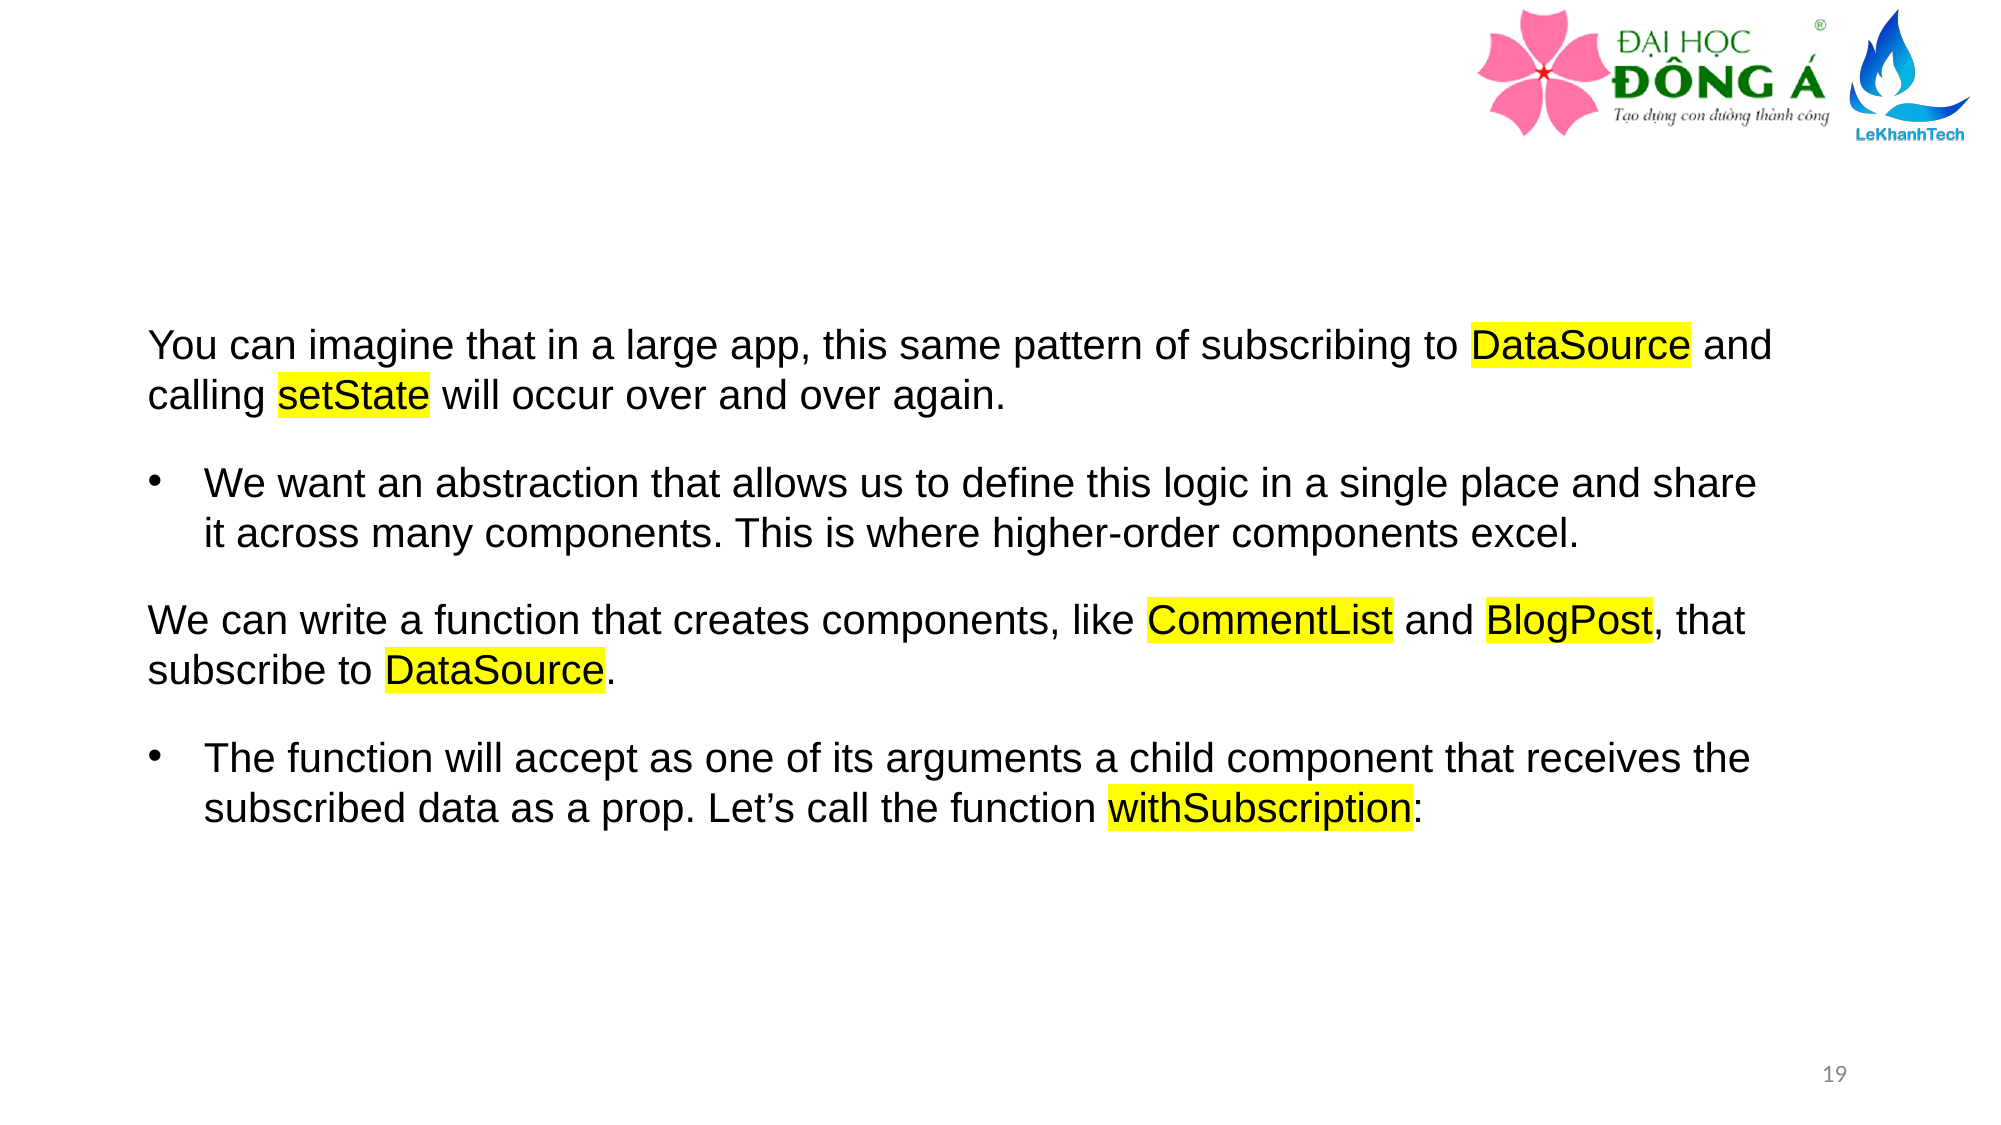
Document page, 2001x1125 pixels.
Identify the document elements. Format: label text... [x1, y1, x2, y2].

text_box You can imagine that in a large app, this same pattern of subscribing to DataSource and calling setState will occur over and over again. We want an abstraction that allows us to define this logic in a single place and share it across many components. This is where higher-order components excel. We can write a function that creates components, like CommentList and BlogPost, that subscribe to DataSource. The function will accept as one of its arguments a child component that receives the subscribed data as a prop. Let’s call the function withSubscription: [132, 310, 1798, 838]
slide_number 19 [1412, 1042, 1863, 1103]
picture [1465, 5, 1980, 144]
